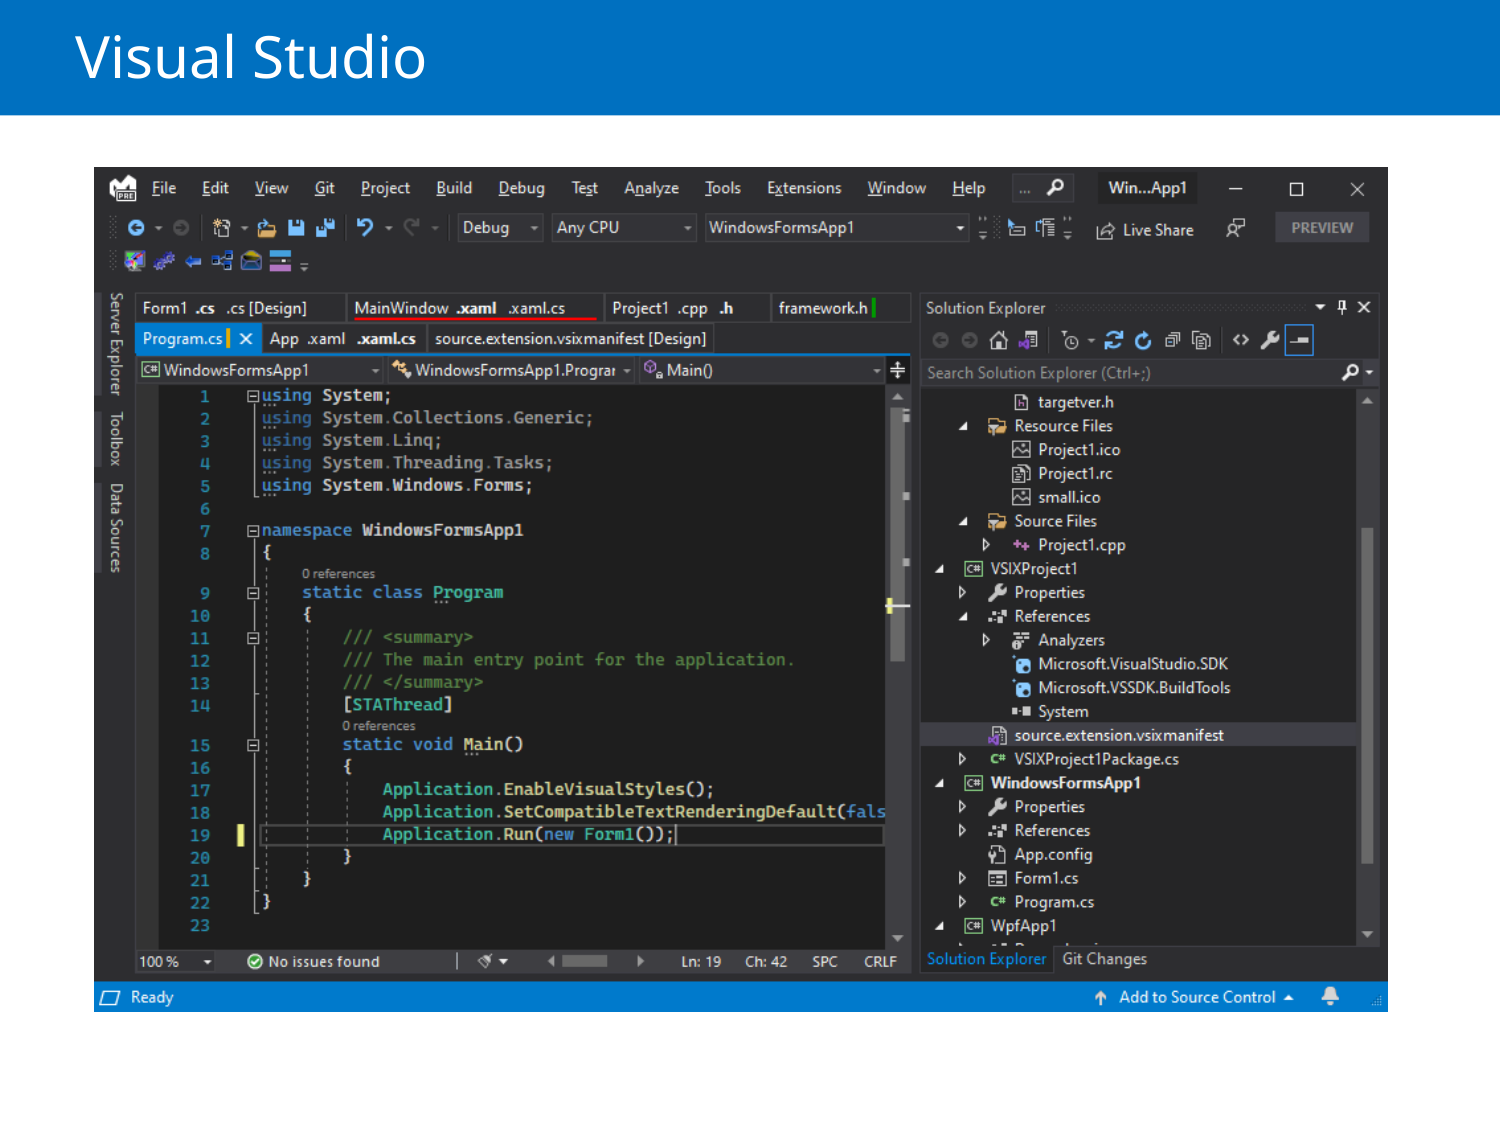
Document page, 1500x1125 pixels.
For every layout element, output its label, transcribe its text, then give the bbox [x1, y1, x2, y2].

title Visual Studio [75, 0, 1351, 122]
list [94, 167, 1388, 1013]
